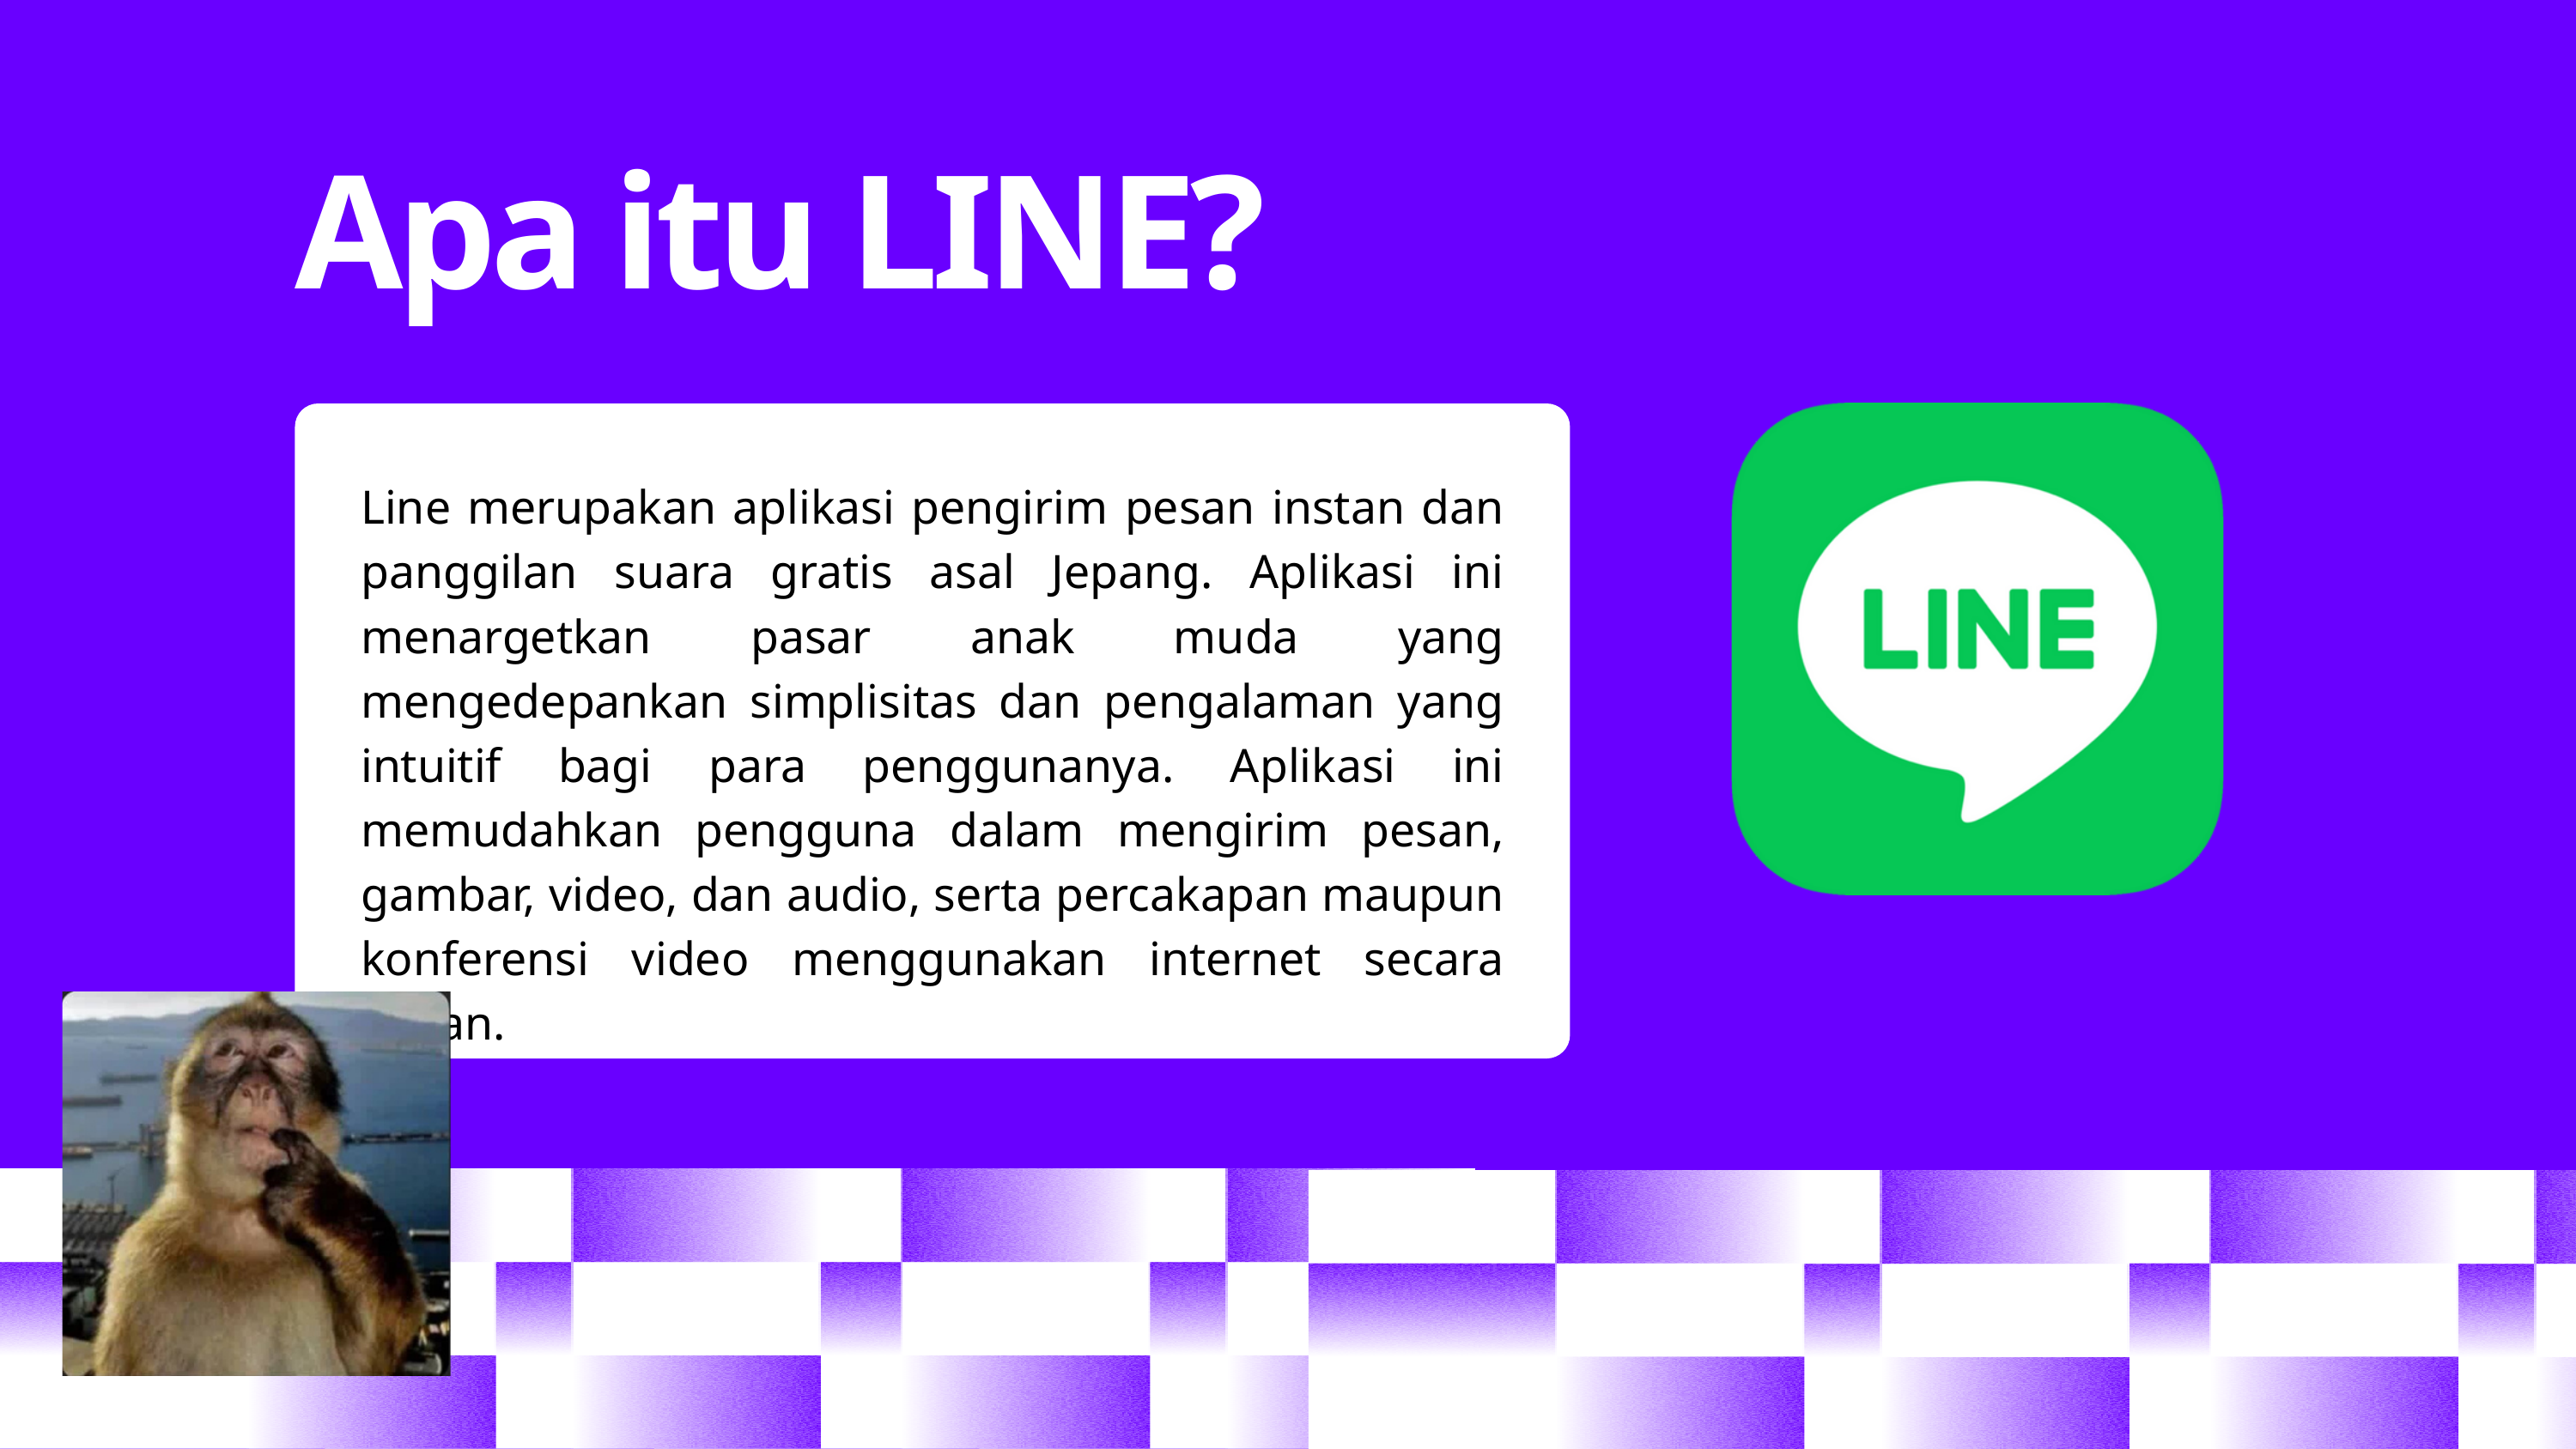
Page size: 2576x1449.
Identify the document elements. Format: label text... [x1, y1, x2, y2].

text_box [0, 1168, 2576, 1449]
text_box [1731, 403, 2224, 895]
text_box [295, 403, 1571, 1059]
text_box Apa itu LINE? [295, 131, 1360, 321]
text_box [62, 991, 451, 1166]
